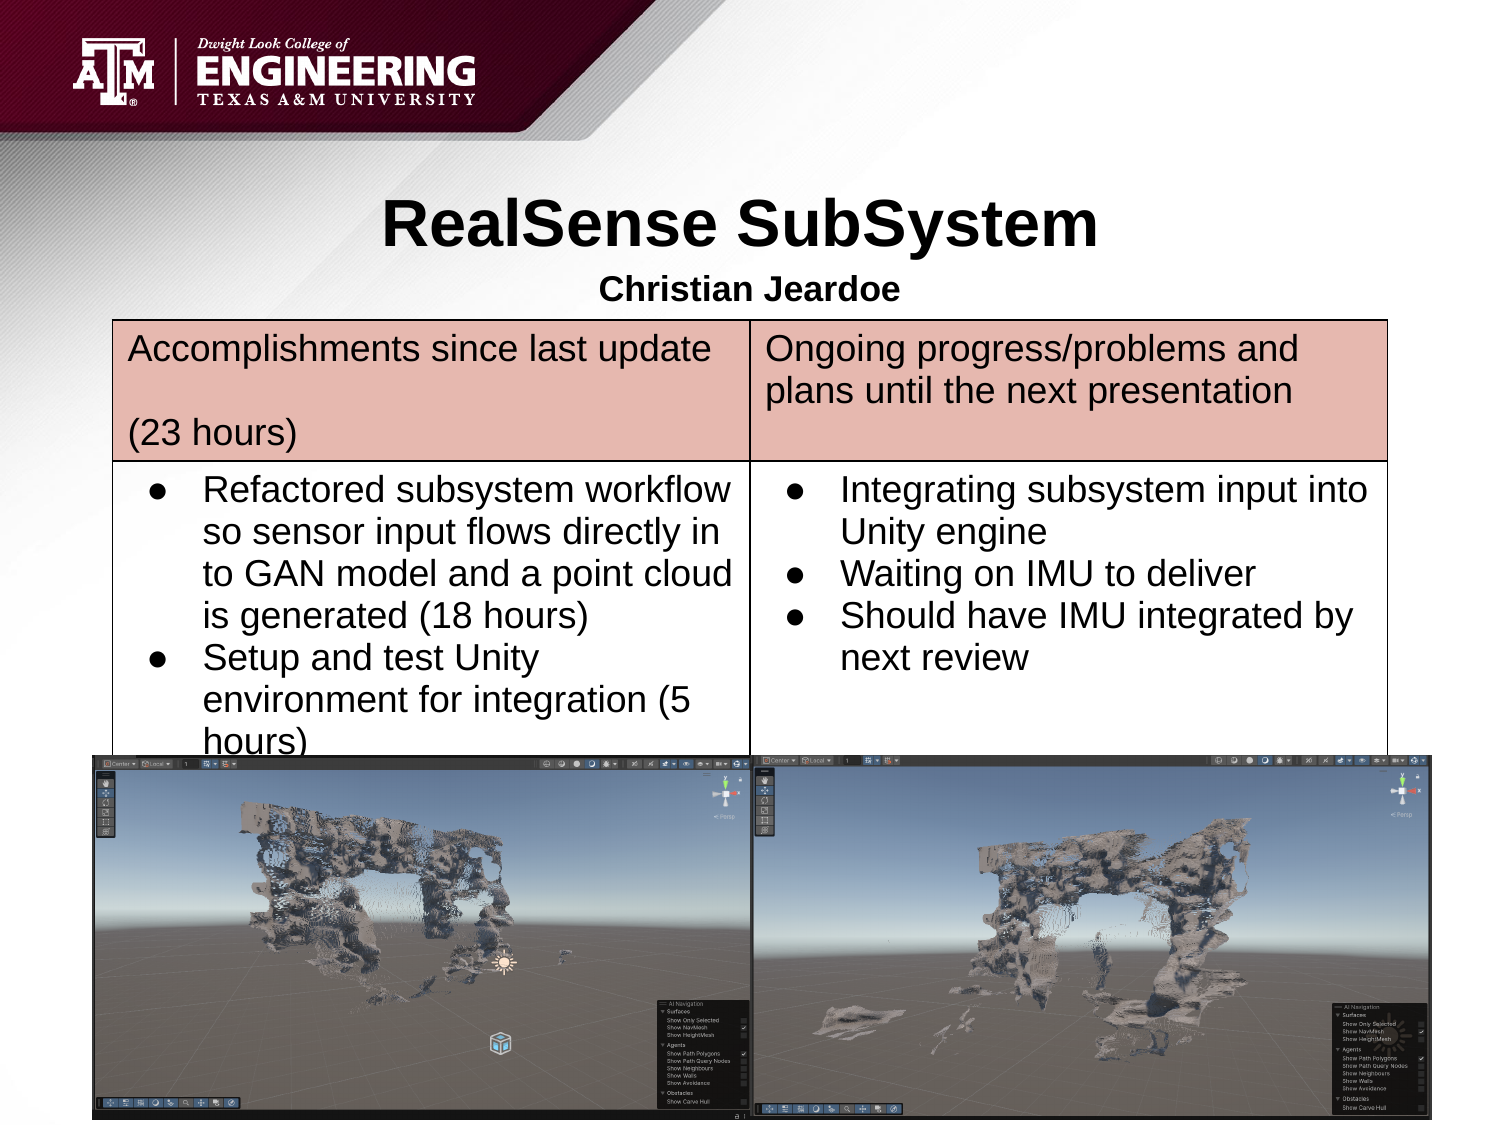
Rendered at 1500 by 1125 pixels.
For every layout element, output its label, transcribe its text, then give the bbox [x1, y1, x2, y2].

table_header Ongoing progress/problems and plans until the next presentation [751, 321, 1387, 460]
table_header Accomplishments since last update (23 hours) [113, 321, 749, 460]
picture [0, 0, 1500, 1125]
title RealSense SubSystem Christian Jeardoe [75, 172, 1425, 304]
table_cell Refactored subsystem workflow so sensor input flows directly in to GAN model and a point cloud is generated (18 hours) Setup and test Unity environment for integration (5 hours) [113, 462, 749, 753]
table_cell Integrating subsystem input into Unity engine Waiting on IMU to deliver Should have IMU integrated by next review [751, 462, 1387, 753]
